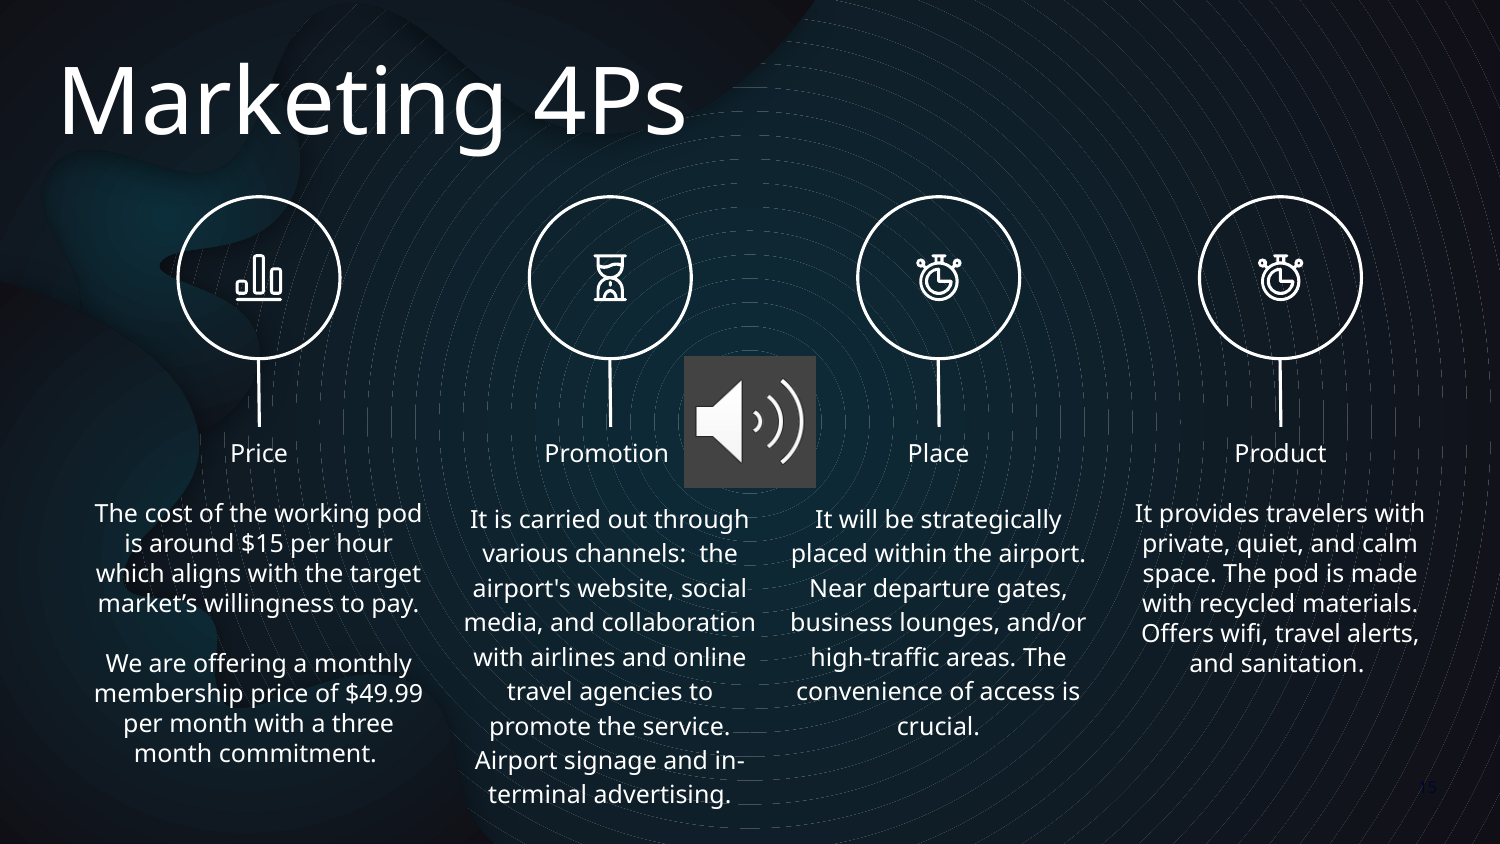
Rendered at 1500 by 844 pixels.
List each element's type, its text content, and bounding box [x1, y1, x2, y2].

text_box Place It will be strategically placed within the airport. Near departure gates, business lounges, and/or high-traffic areas. The convenience of access is crucial. [783, 437, 1094, 503]
text_box [1199, 196, 1362, 359]
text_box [593, 254, 628, 302]
text_box Price The cost of the working pod is around $15 per hour which aligns with the target market’s willingness to pay. We are offering a monthly membership price of $49.99 per month with a three month commitment. [90, 437, 428, 503]
picture [683, 354, 817, 489]
text_box [529, 196, 692, 359]
text_box [857, 196, 1020, 359]
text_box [915, 254, 962, 302]
text_box Marketing 4Ps [45, 35, 1172, 128]
text_box Promotion It is carried out through various channels: the airport's website, social media, and collaboration with airlines and online travel agencies to promote the service. Airport signage and in-terminal advertising. [454, 437, 766, 503]
text_box Product It provides travelers with private, quiet, and calm space. The pod is made with recycled materials. Offers wifi, travel alerts, and sanitation. [1125, 437, 1436, 503]
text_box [1257, 254, 1304, 302]
text_box [177, 196, 340, 359]
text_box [235, 253, 283, 302]
